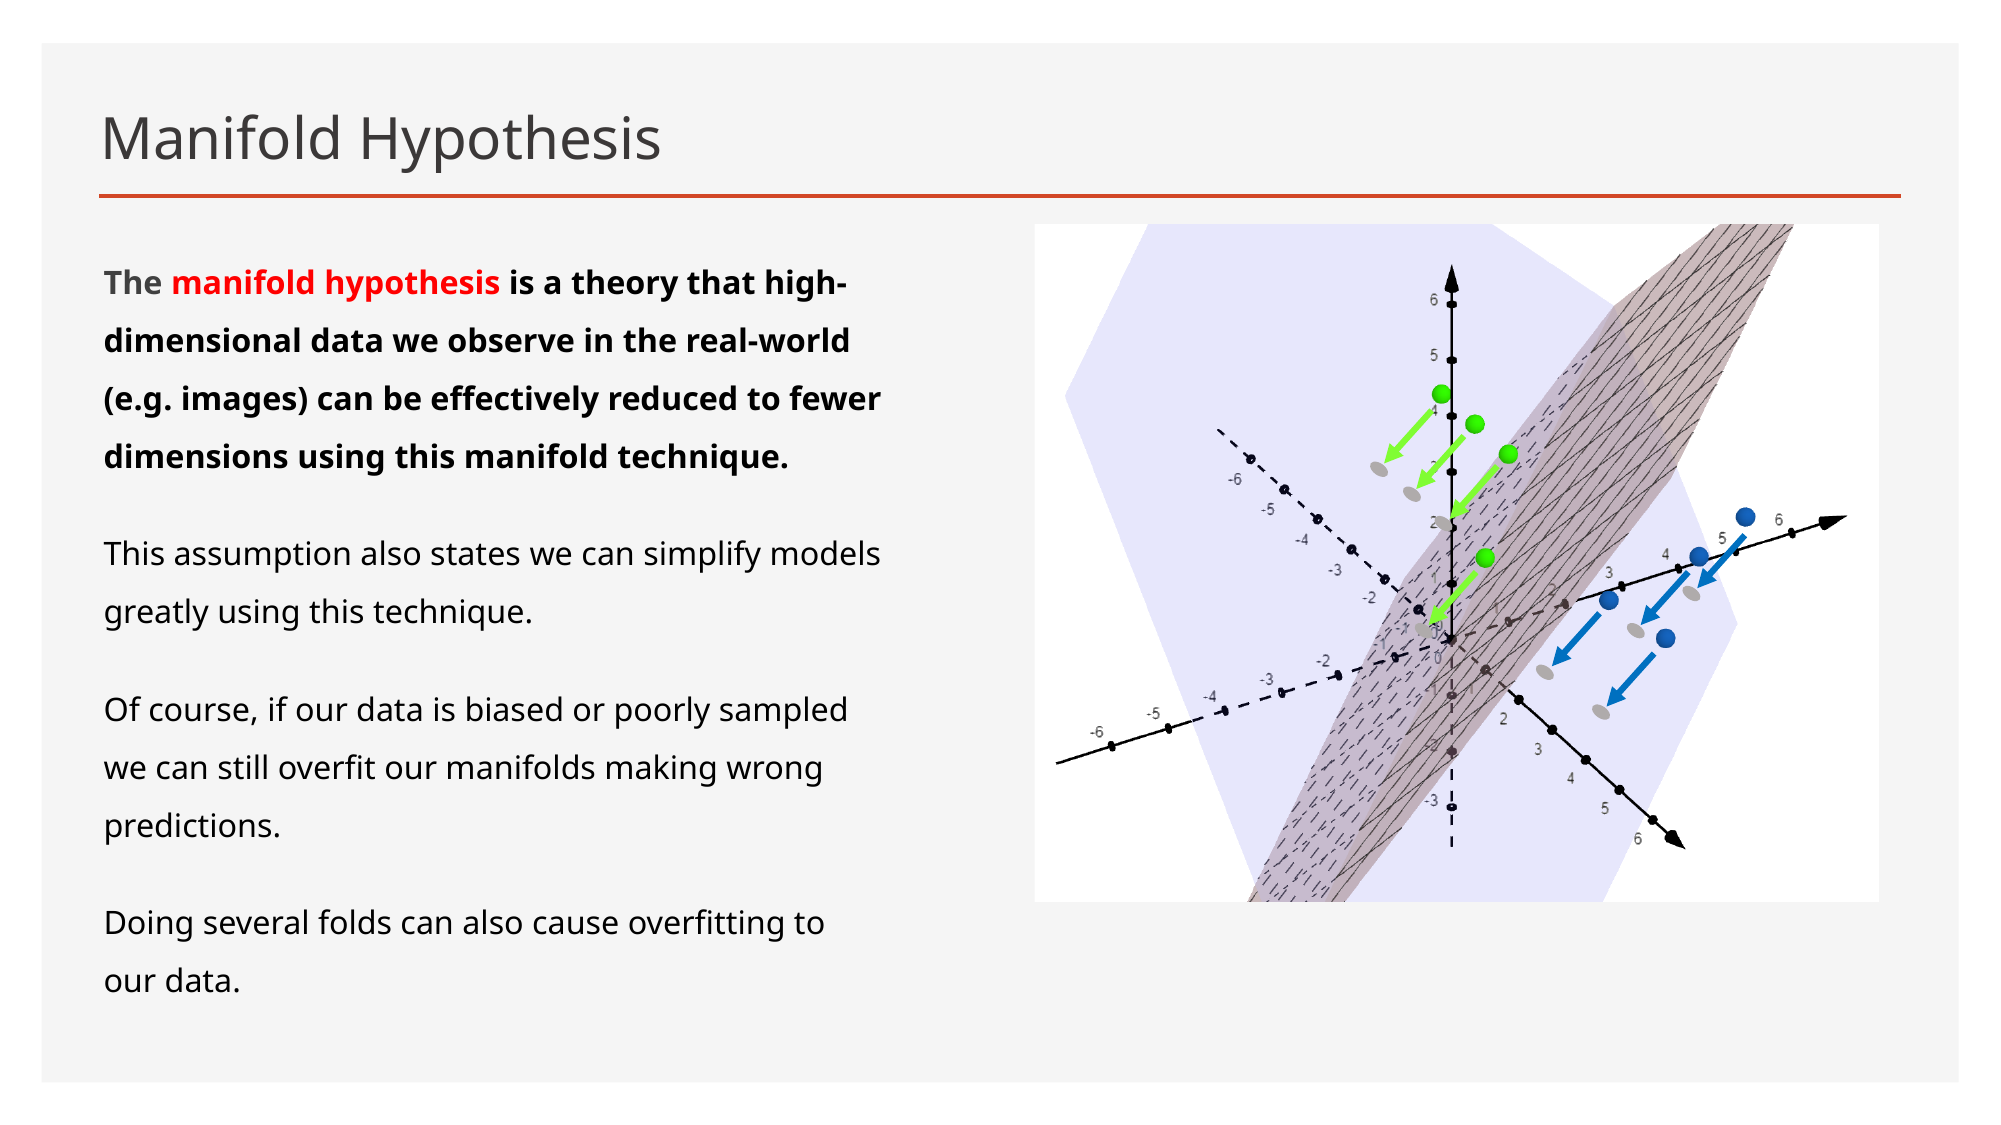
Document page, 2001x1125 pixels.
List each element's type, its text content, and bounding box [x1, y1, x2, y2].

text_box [1606, 653, 1655, 707]
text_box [1416, 436, 1464, 490]
picture [1034, 224, 1879, 902]
list The manifold hypothesis is a theory that high-dimensional data we observe in the real-world (e.g. images) can be effectively reduced to fewer dimensions using this manifold technique. This assumption also states we can simplify models greatly using this technique. Of course, if our data is biased or poorly sampled we can still overfit our manifolds making wrong predictions. Doing several folds can also cause overfitting to our data. [88, 235, 899, 1067]
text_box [1384, 410, 1432, 464]
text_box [1551, 613, 1600, 667]
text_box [1697, 535, 1745, 589]
title Manifold Hypothesis [85, 73, 1214, 179]
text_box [1428, 572, 1477, 626]
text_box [1449, 466, 1498, 520]
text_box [1640, 572, 1689, 626]
